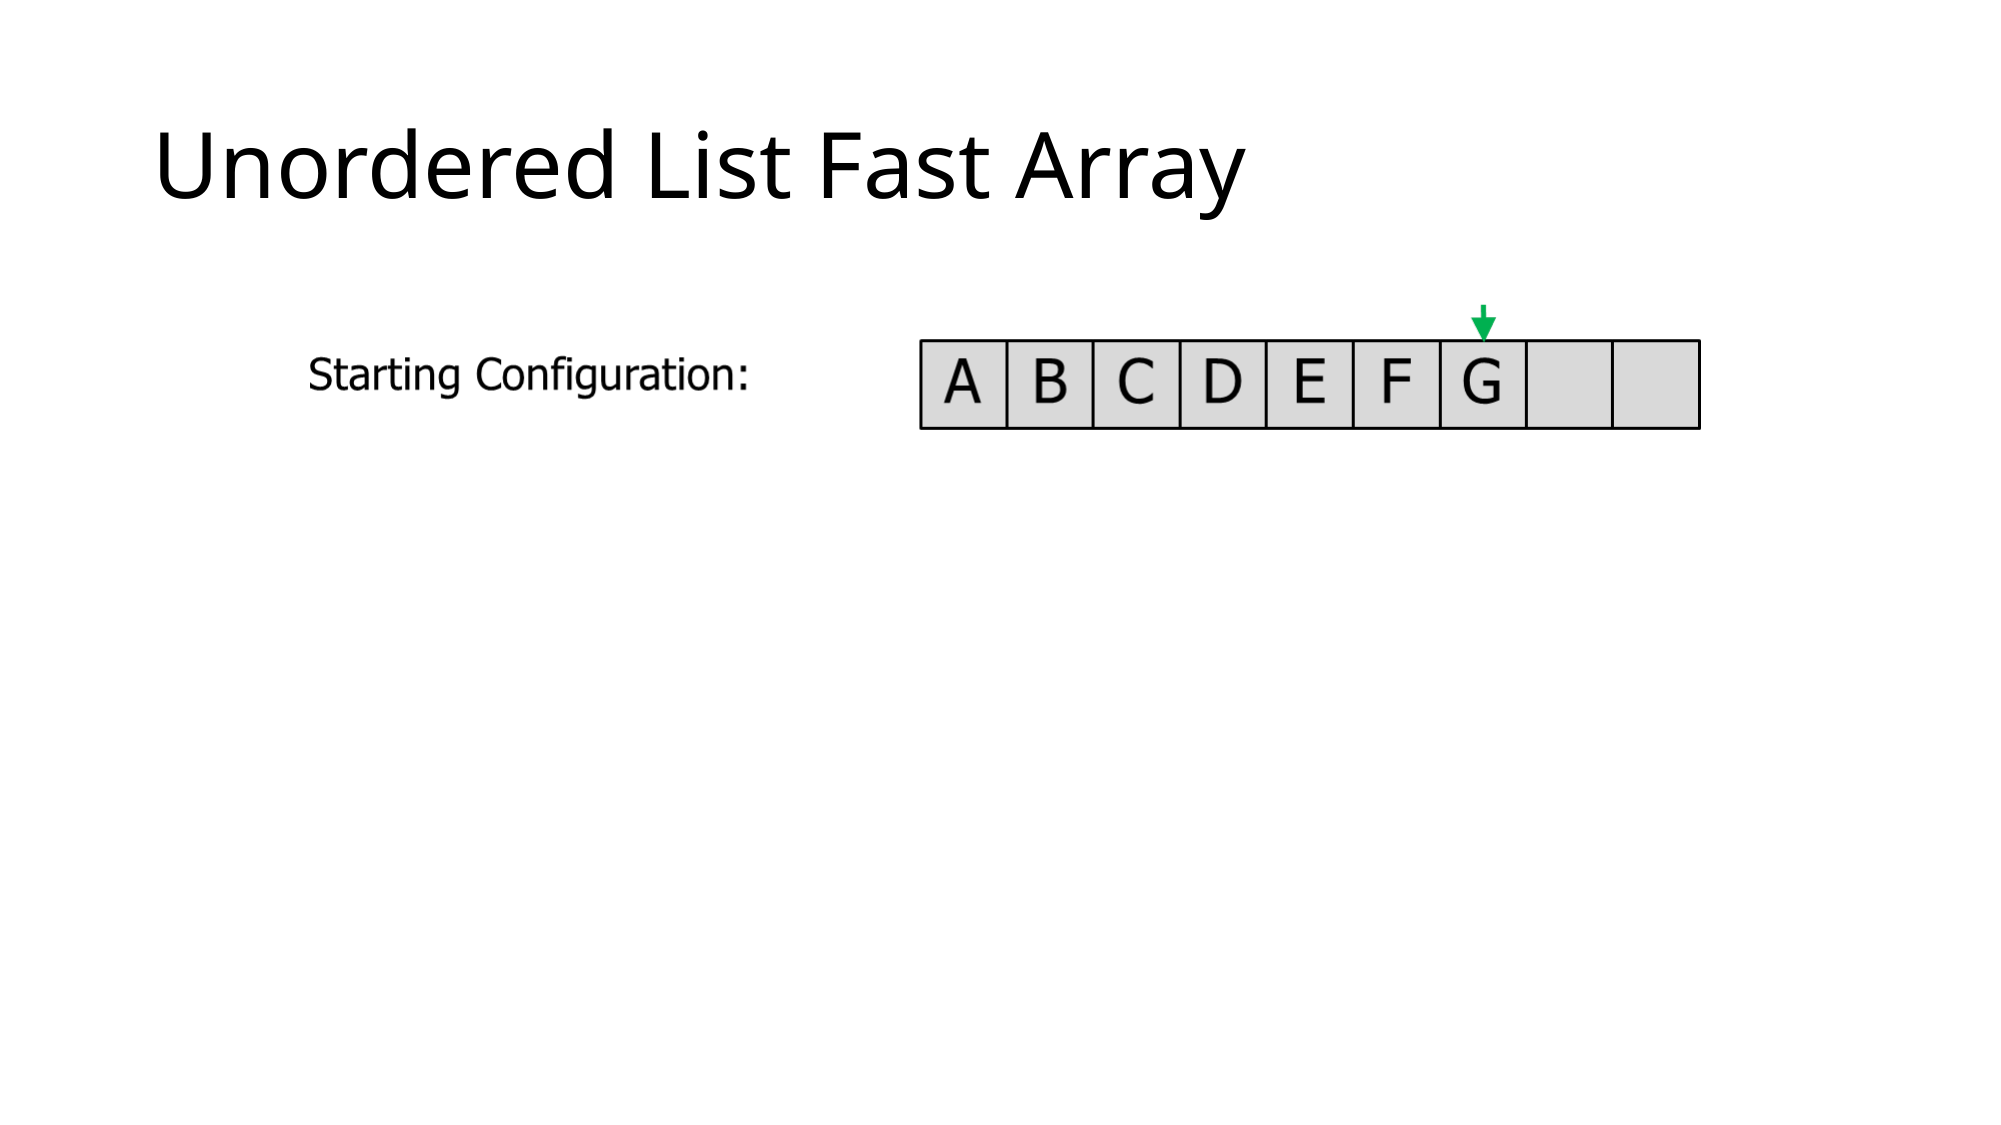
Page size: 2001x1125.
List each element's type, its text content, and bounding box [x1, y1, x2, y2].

title Unordered List Fast Array [137, 59, 1863, 278]
picture [281, 304, 1701, 453]
